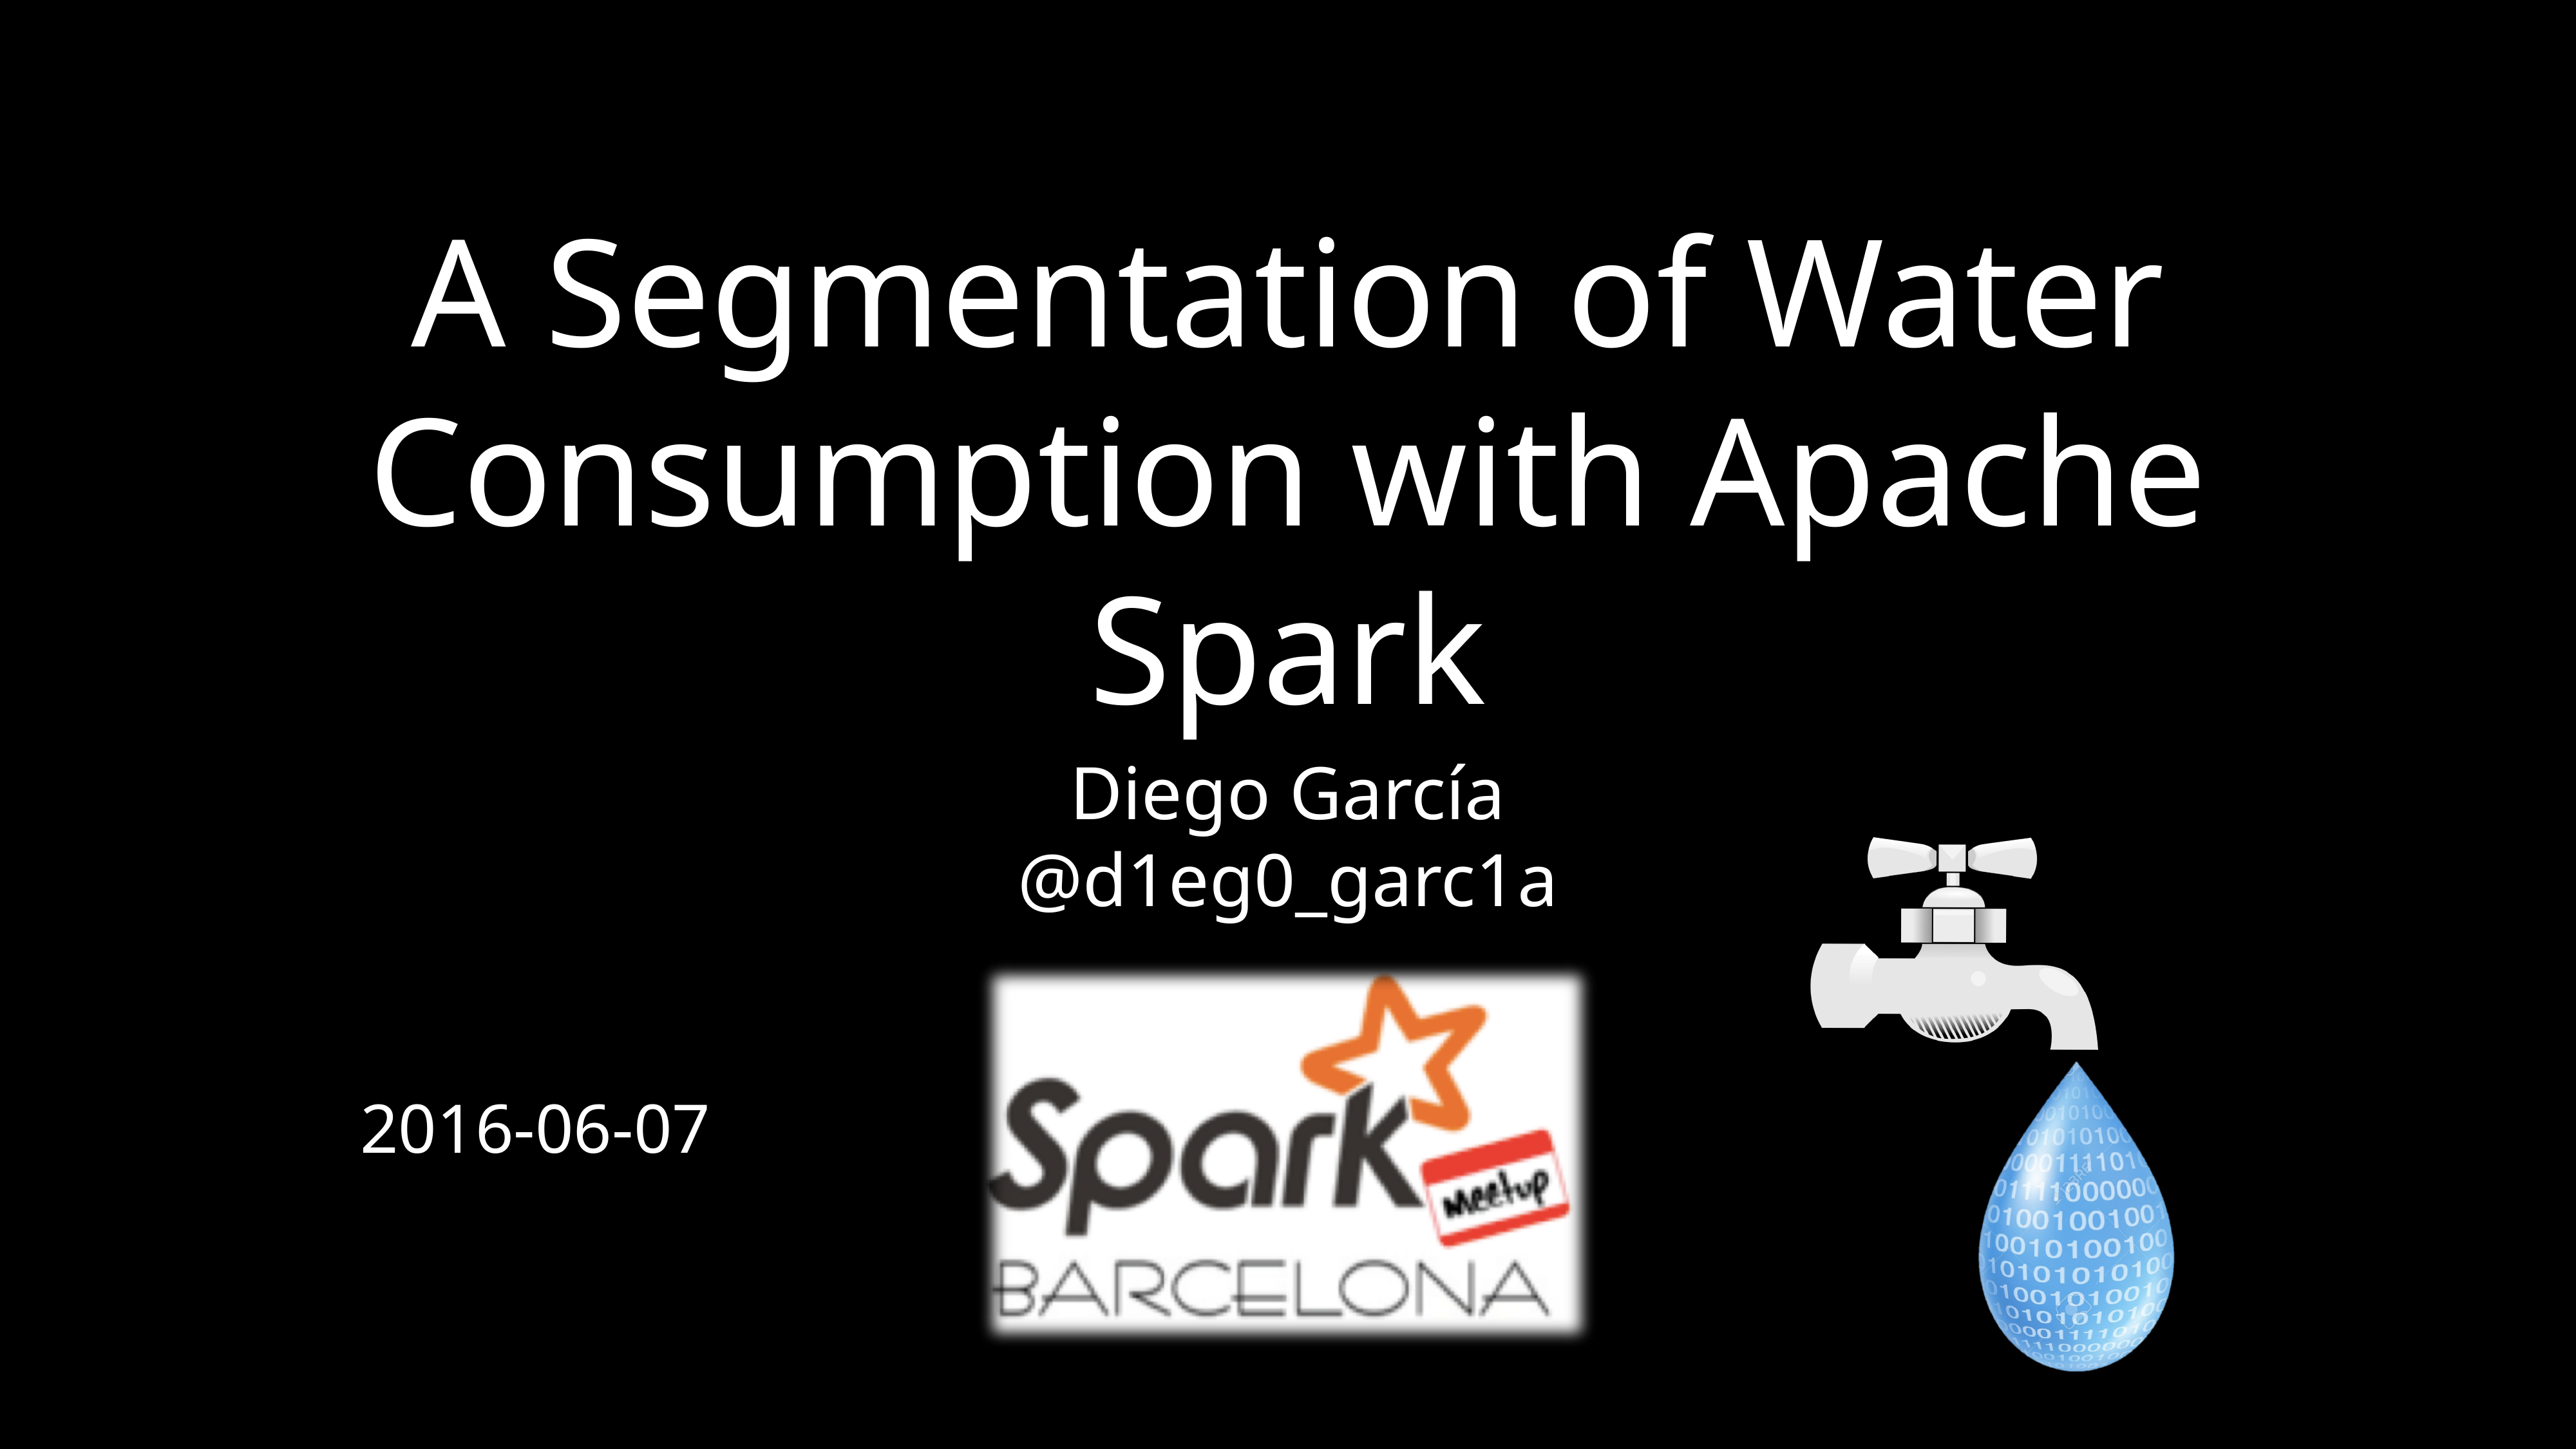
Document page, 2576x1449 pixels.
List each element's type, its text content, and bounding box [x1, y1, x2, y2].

list Diego García @d1eg0_garc1a [187, 746, 2389, 916]
picture [1756, 794, 2249, 1449]
title A Segmentation of Water Consumption with Apache Spark [187, 242, 2389, 735]
text_box 2016-06-07 [354, 1081, 717, 1172]
picture [977, 960, 1597, 1350]
